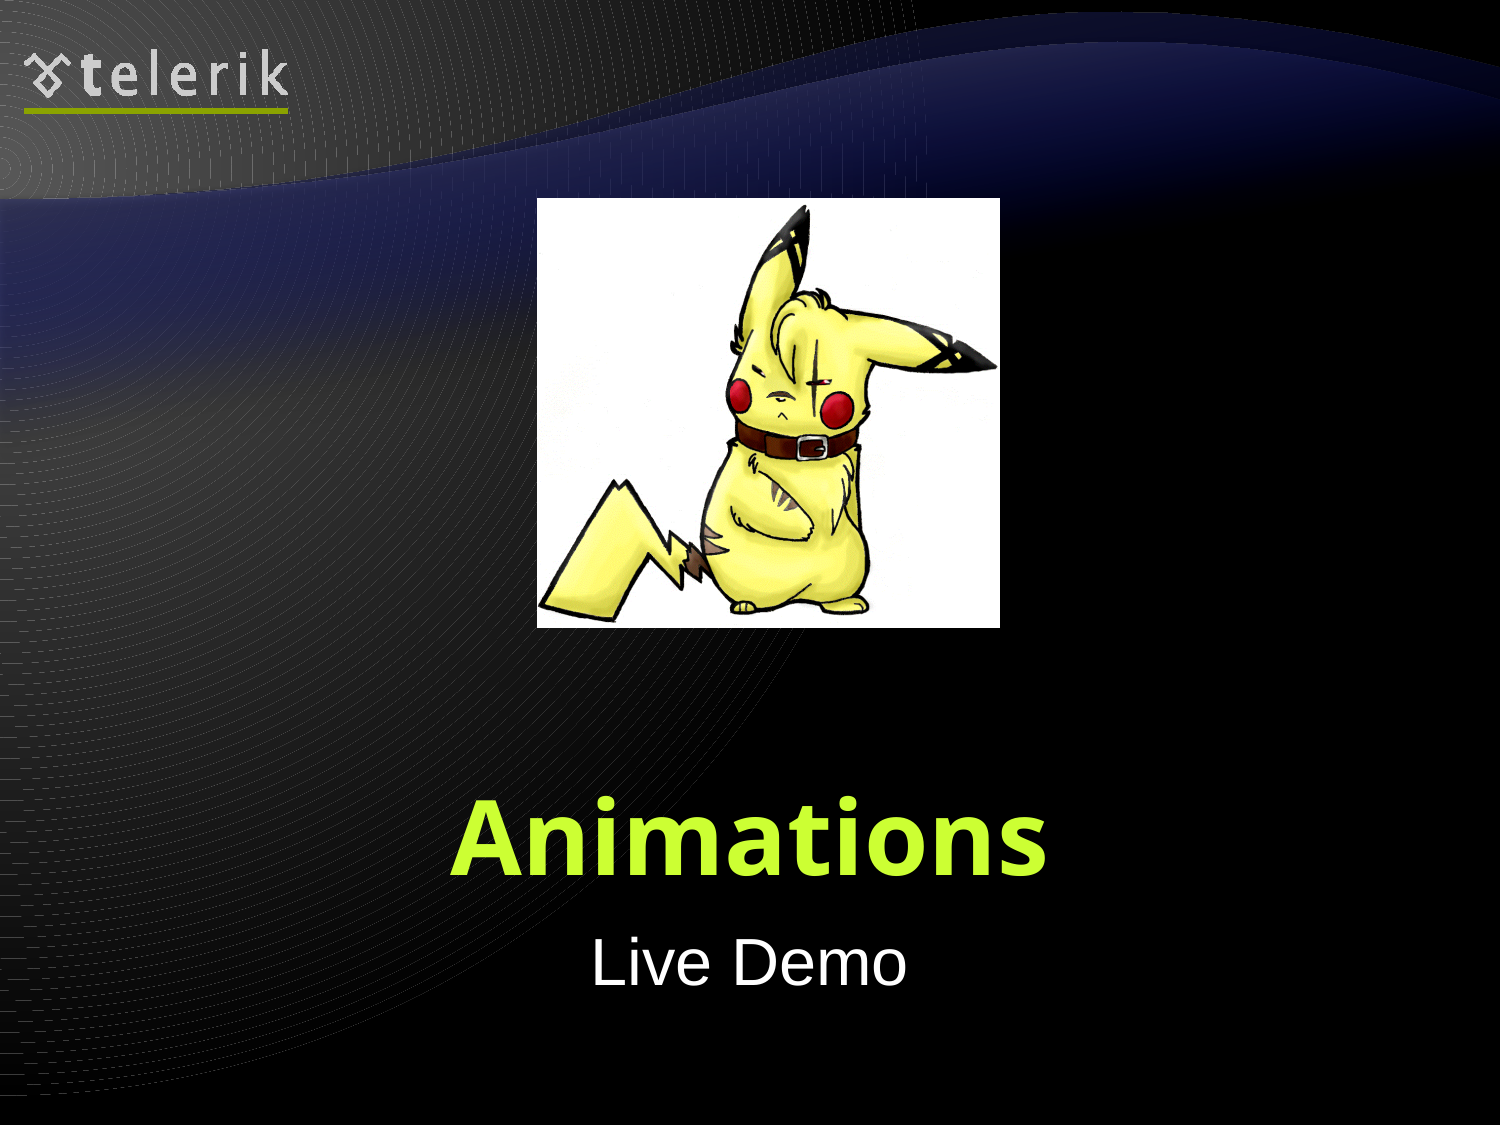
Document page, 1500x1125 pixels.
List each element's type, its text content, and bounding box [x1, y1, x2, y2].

picture [537, 197, 1001, 628]
subtitle Live Demo [99, 912, 1400, 1006]
title Animations [99, 787, 1400, 900]
picture [24, 49, 288, 114]
